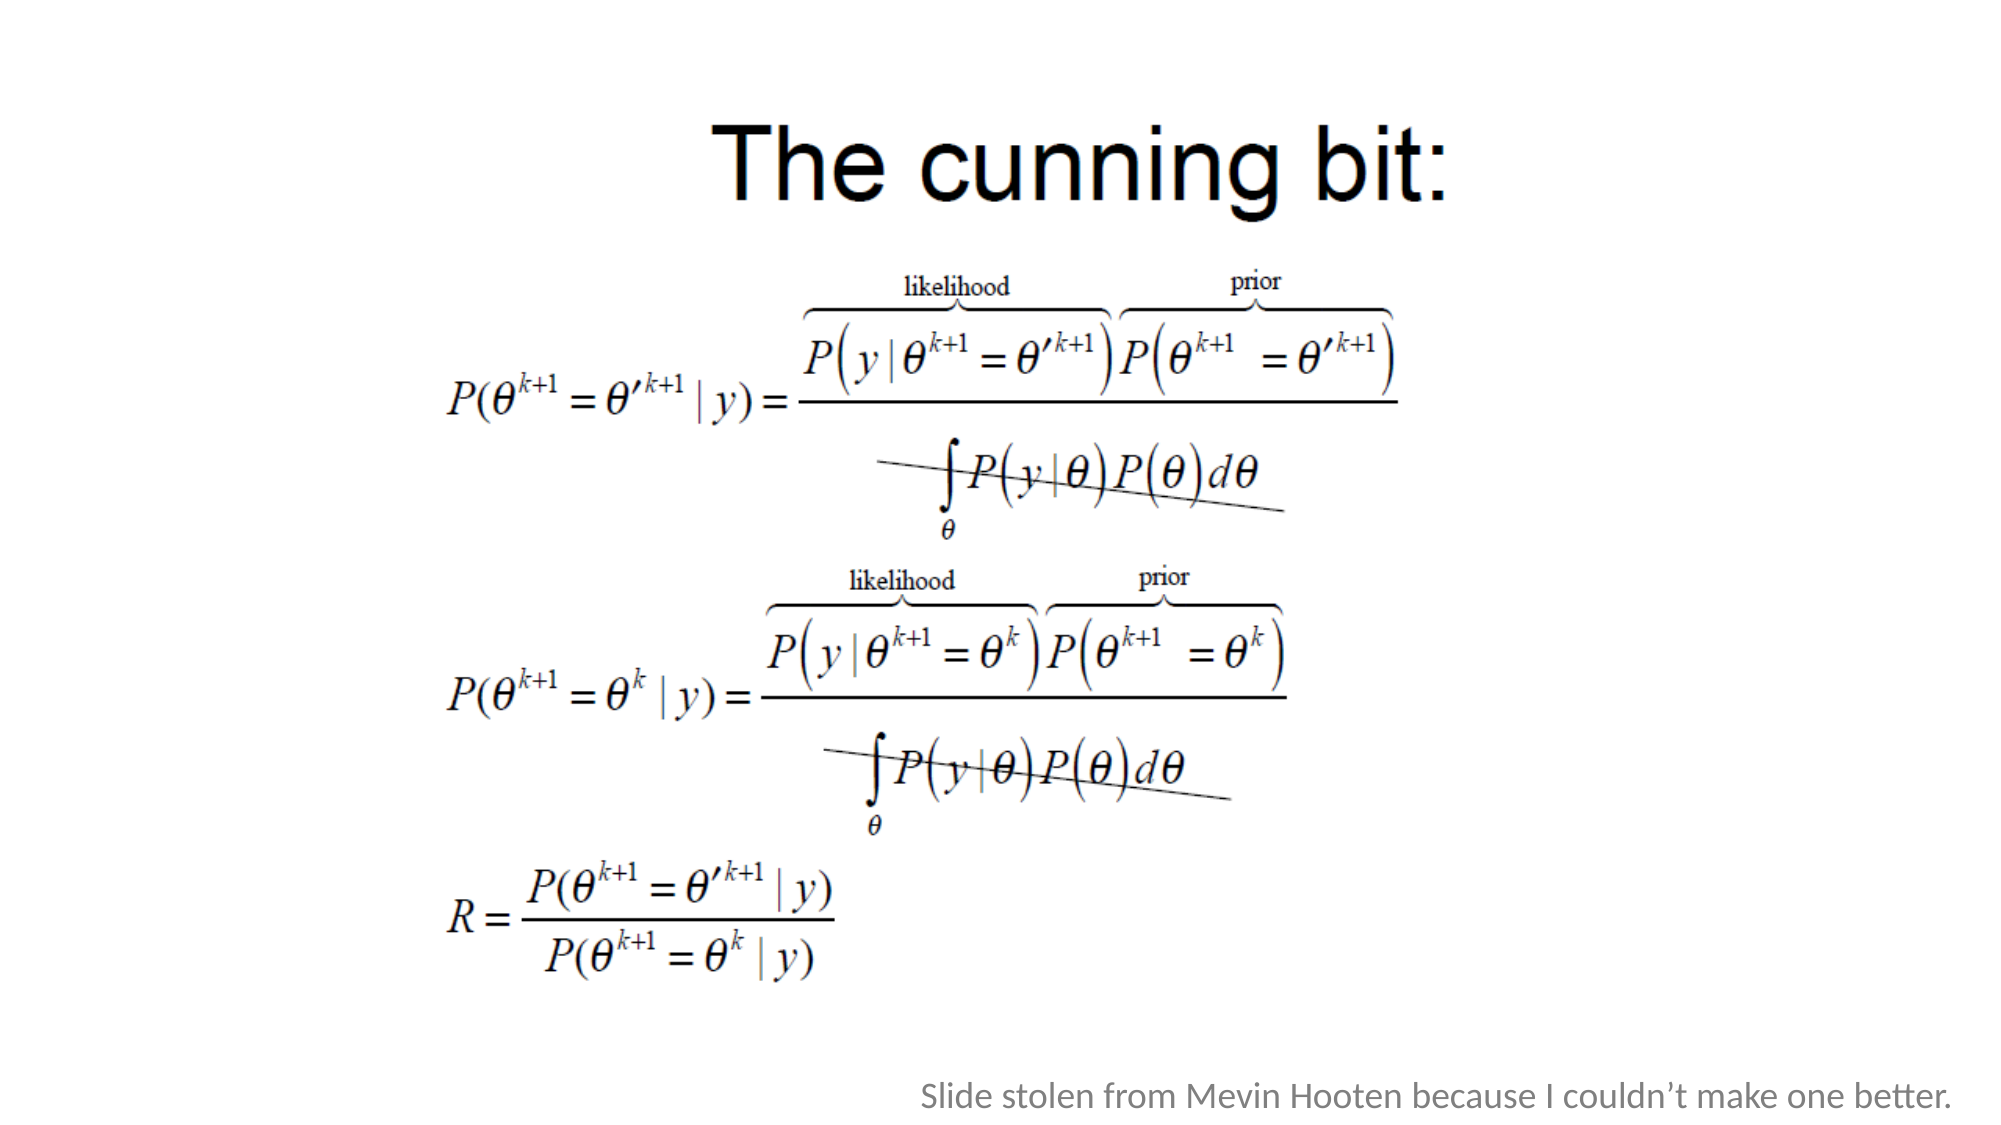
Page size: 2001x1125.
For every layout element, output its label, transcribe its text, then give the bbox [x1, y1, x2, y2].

text_box Slide stolen from Mevin Hooten because I couldn’t make one better. [905, 1063, 2000, 1123]
picture [353, 22, 1647, 1103]
